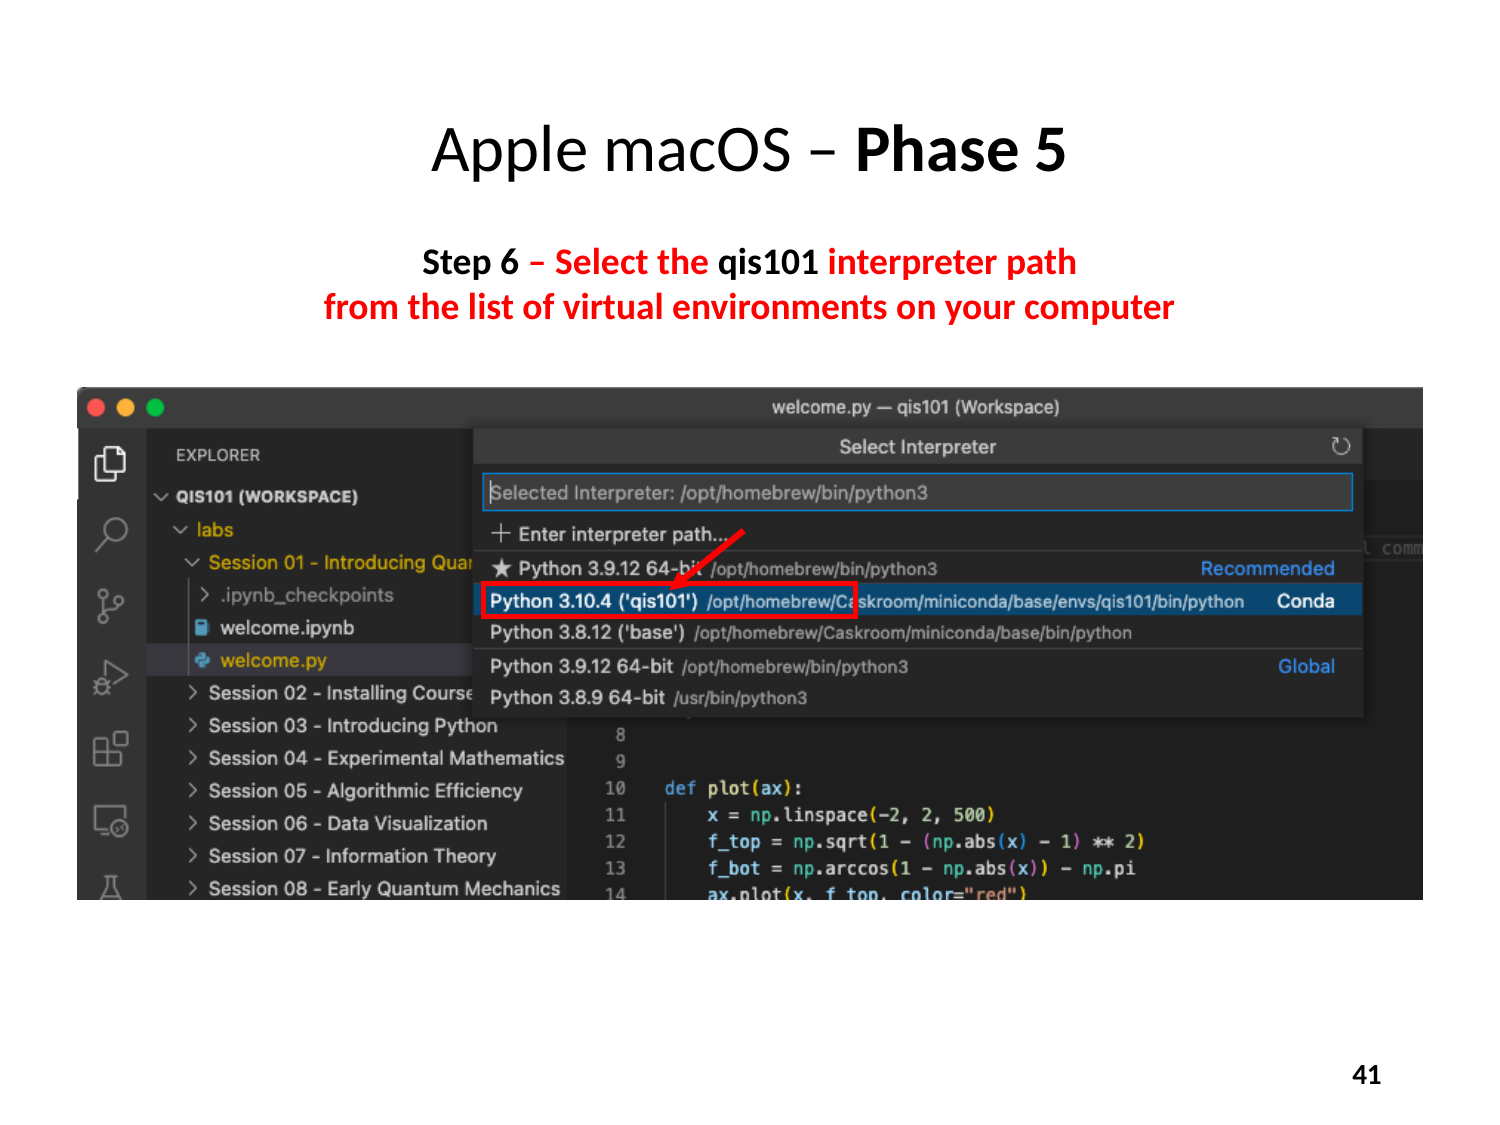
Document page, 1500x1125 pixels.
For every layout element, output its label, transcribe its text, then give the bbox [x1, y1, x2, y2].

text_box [669, 530, 744, 591]
title Apple macOS – Phase 5 [103, 59, 1397, 241]
text_box Step 6 – Select the qis101 interpreter path from the list of virtual environments on your computer [203, 229, 1297, 335]
slide_number 41 [1059, 1042, 1397, 1103]
picture [77, 387, 1423, 900]
